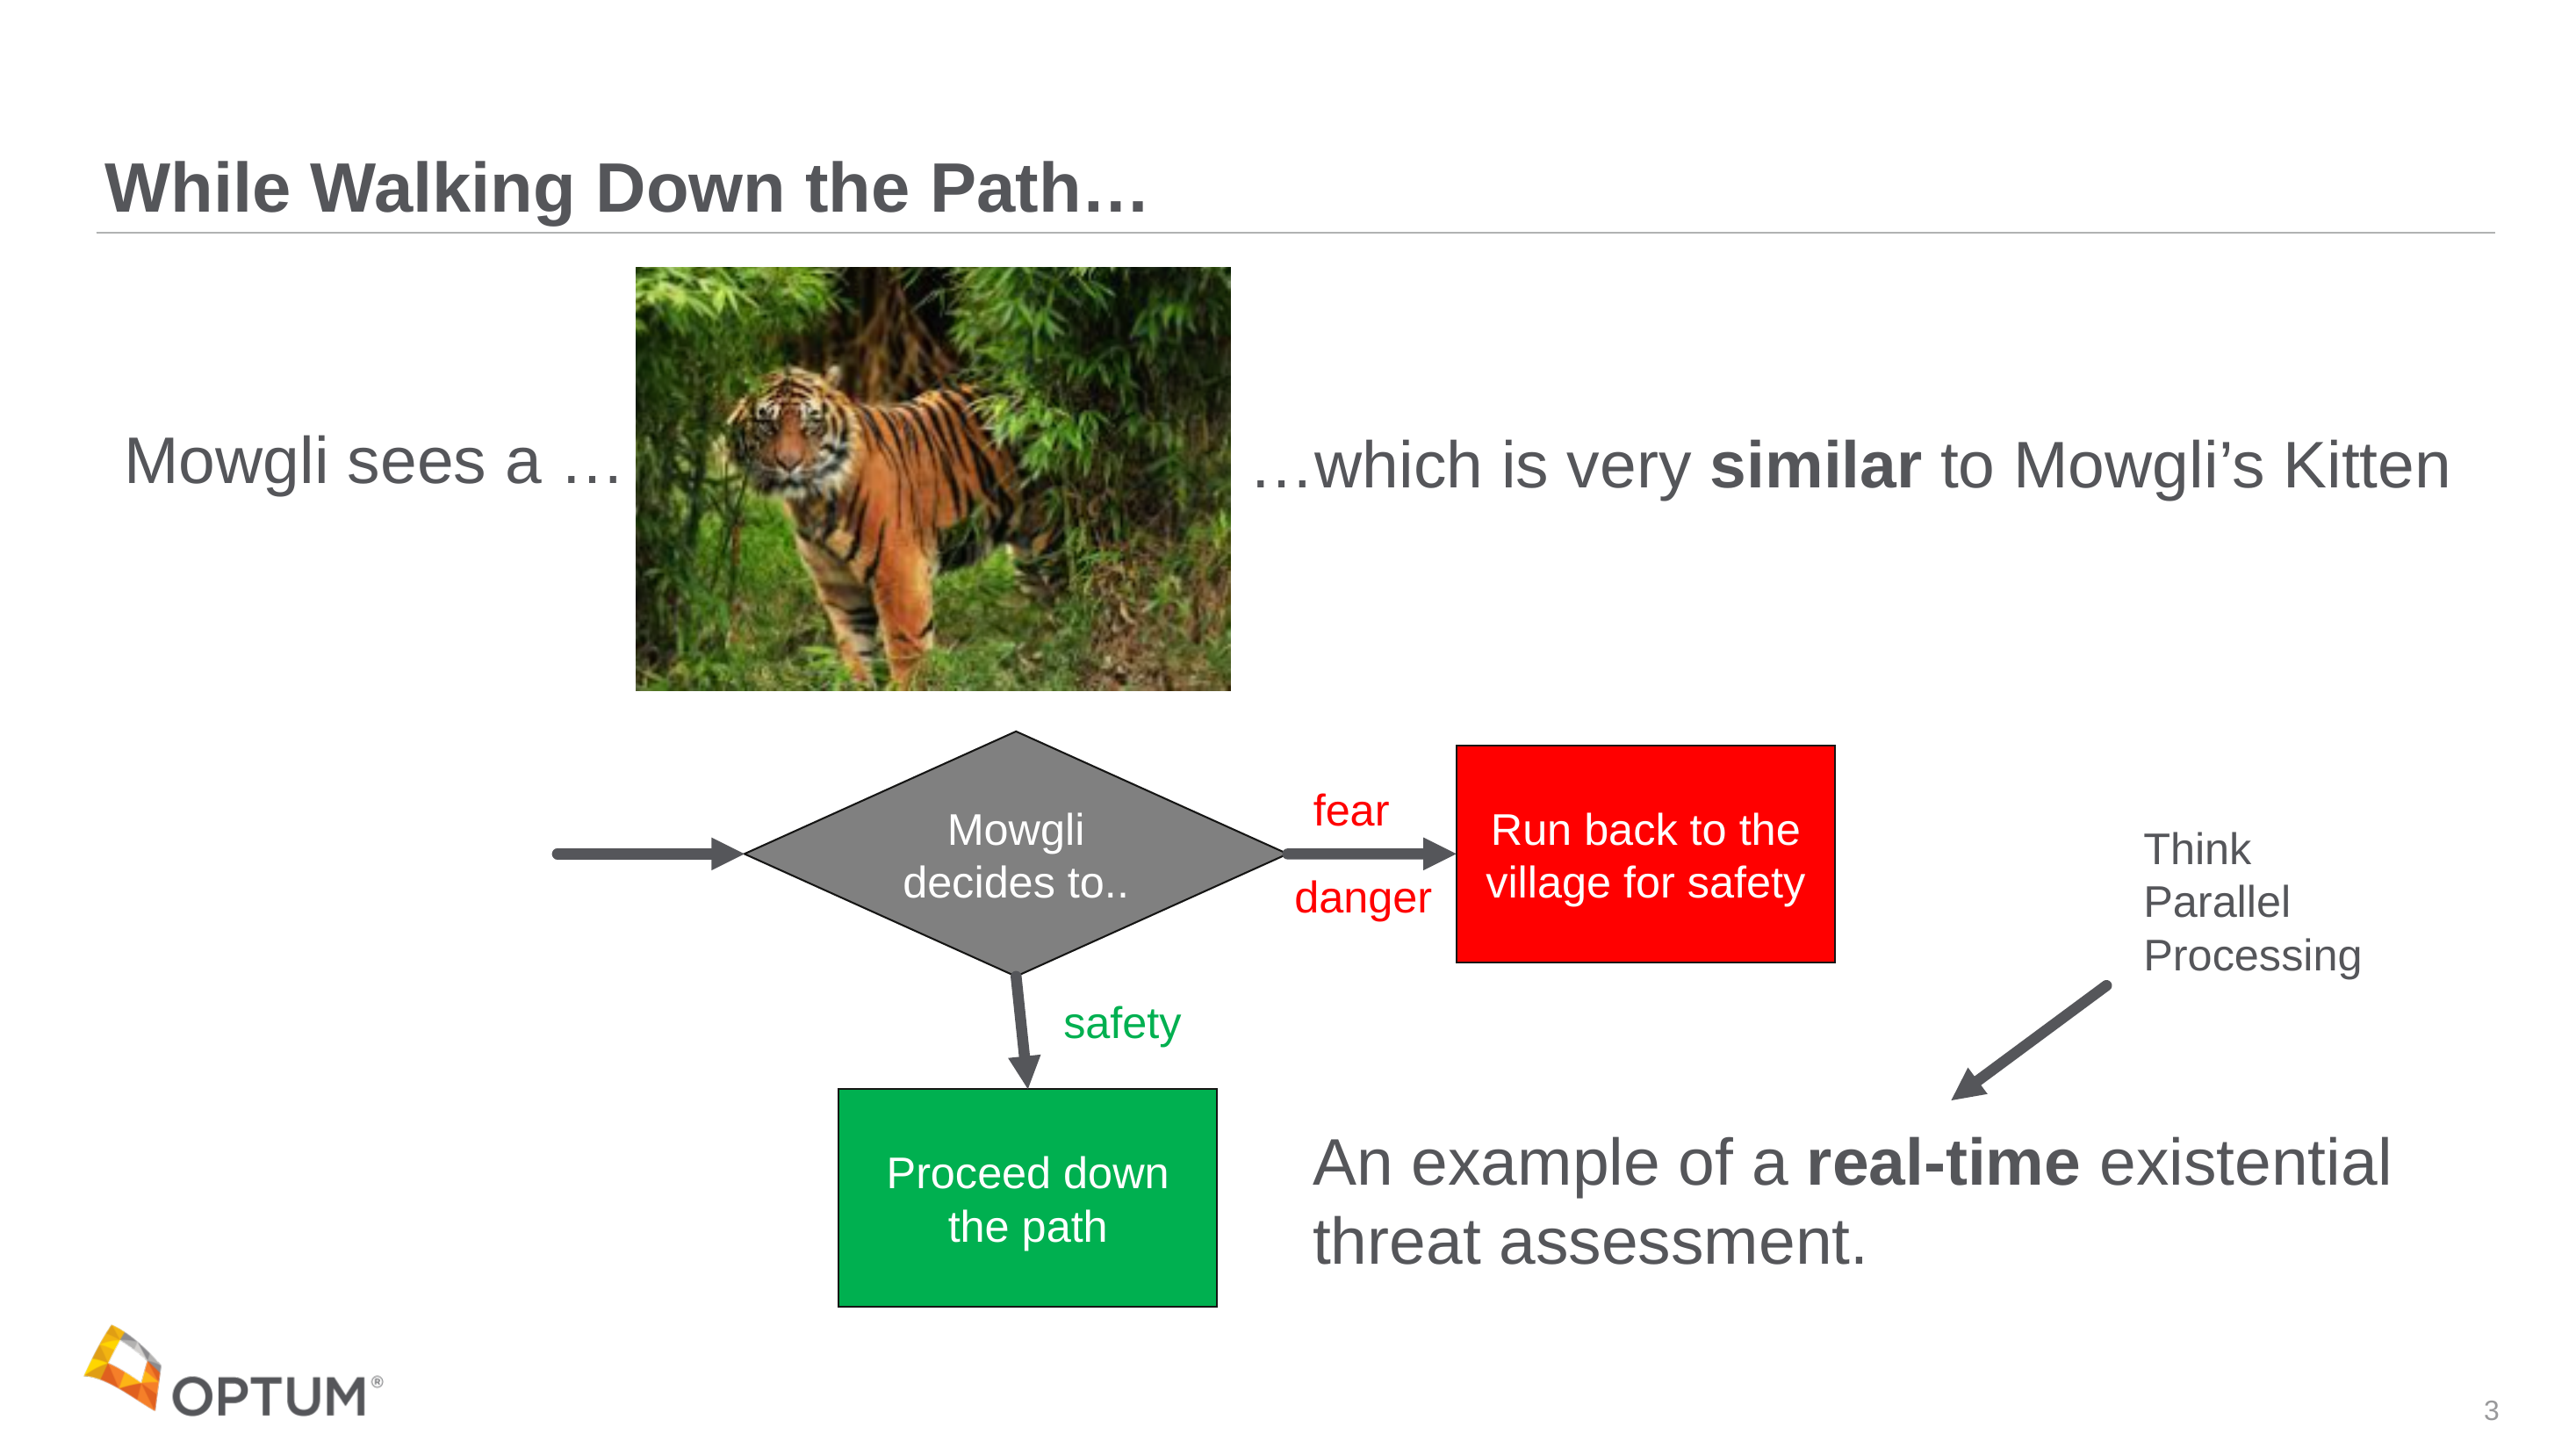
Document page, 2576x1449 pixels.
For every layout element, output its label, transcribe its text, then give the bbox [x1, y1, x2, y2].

picture [636, 267, 1231, 691]
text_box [1951, 985, 2107, 1101]
text_box Proceed down the path [838, 1088, 1218, 1308]
text_box safety [1050, 987, 1195, 1054]
text_box Think Parallel Processing [2130, 813, 2380, 986]
text_box Mowgli decides to.. [744, 730, 1283, 976]
text_box …which is very similar to Mowgli’s Kitten [1235, 415, 2465, 508]
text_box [1016, 976, 1028, 1090]
slide_number 3 [2370, 1370, 2500, 1448]
picture [83, 1323, 385, 1417]
text_box An example of a real-time existential threat assessment. [1299, 1112, 2472, 1284]
text_box fear [1300, 775, 1403, 841]
text_box danger [1281, 861, 1446, 928]
text_box Run back to the village for safety [1456, 745, 1836, 963]
title While Walking Down the Path… [104, 0, 2495, 227]
text_box Mowgli sees a … [111, 411, 636, 503]
